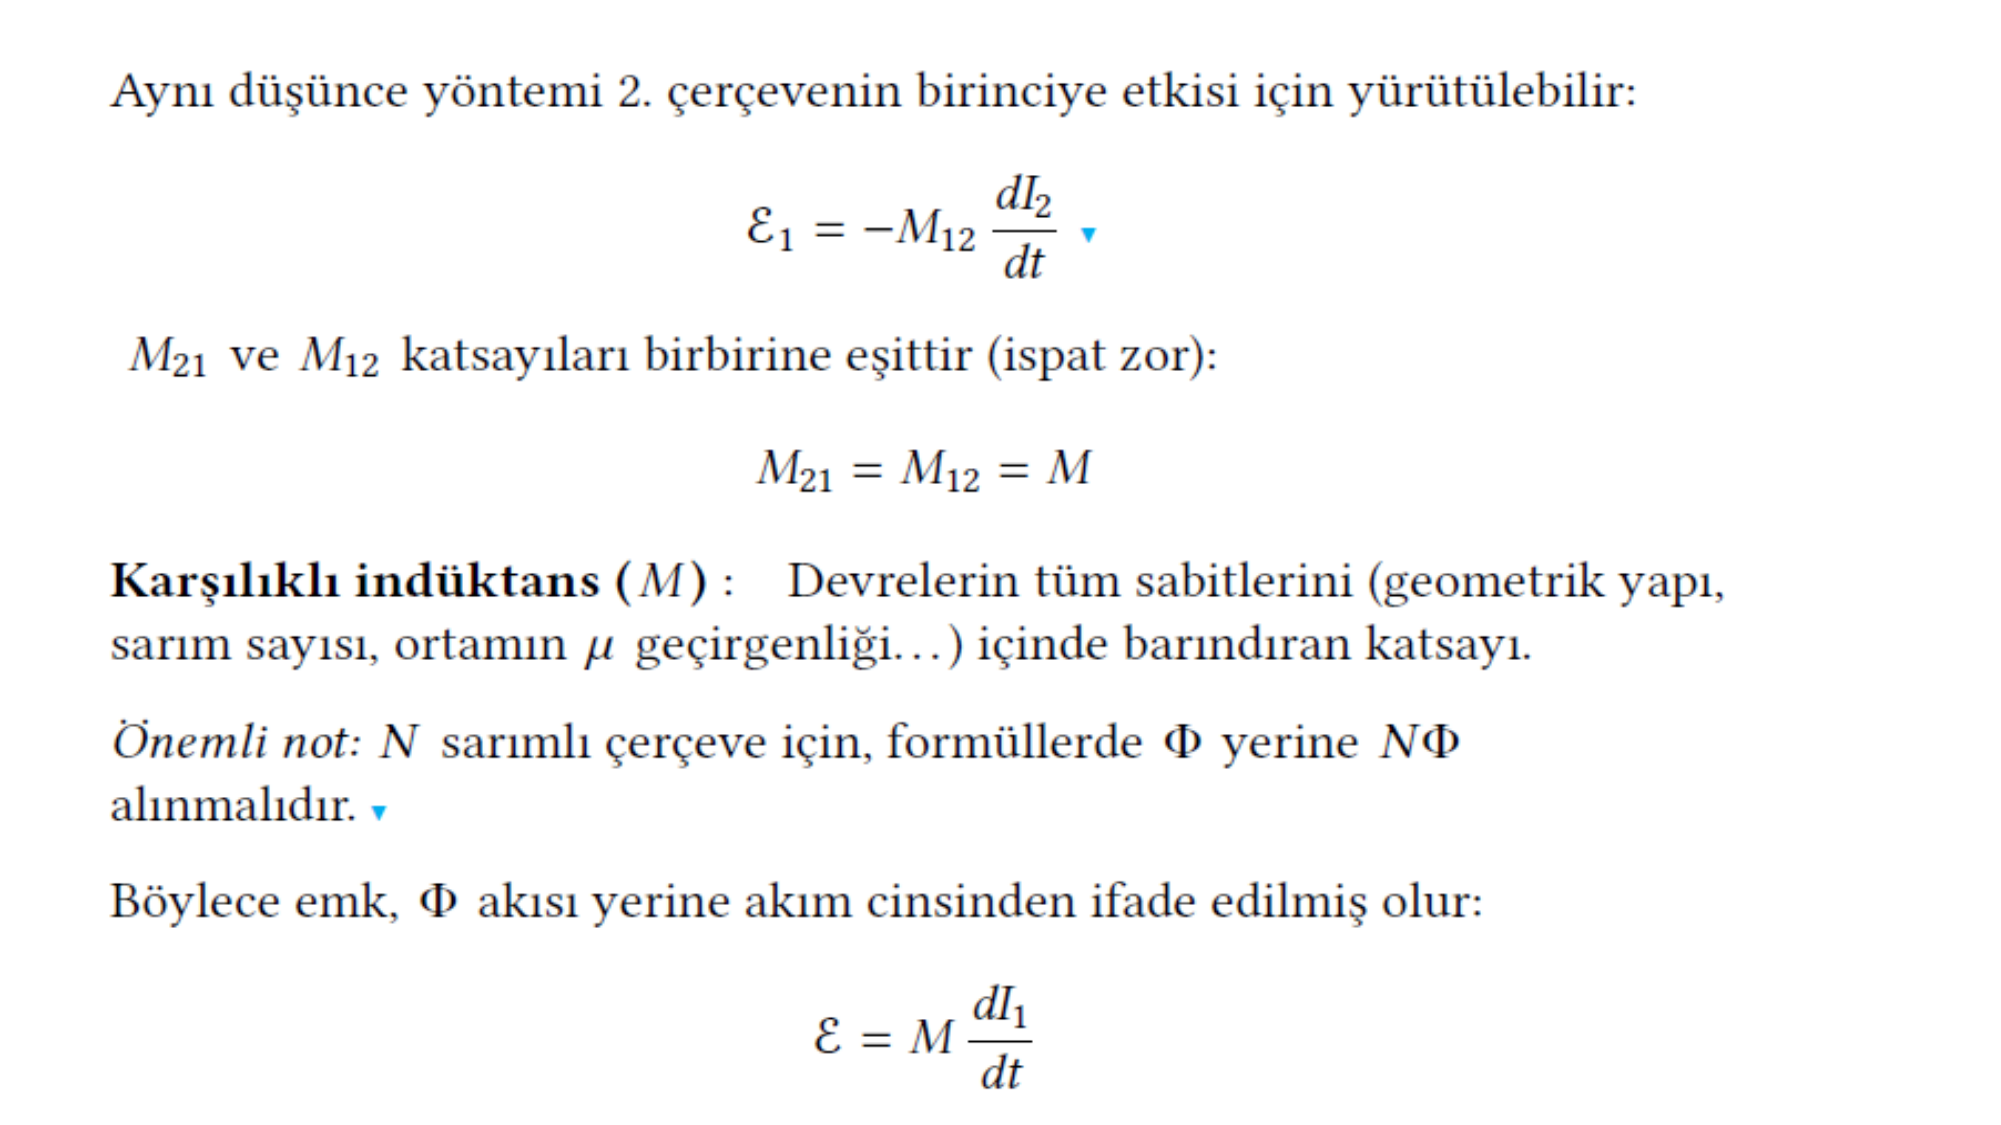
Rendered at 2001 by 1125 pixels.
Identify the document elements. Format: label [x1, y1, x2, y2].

list [66, 40, 1734, 1125]
